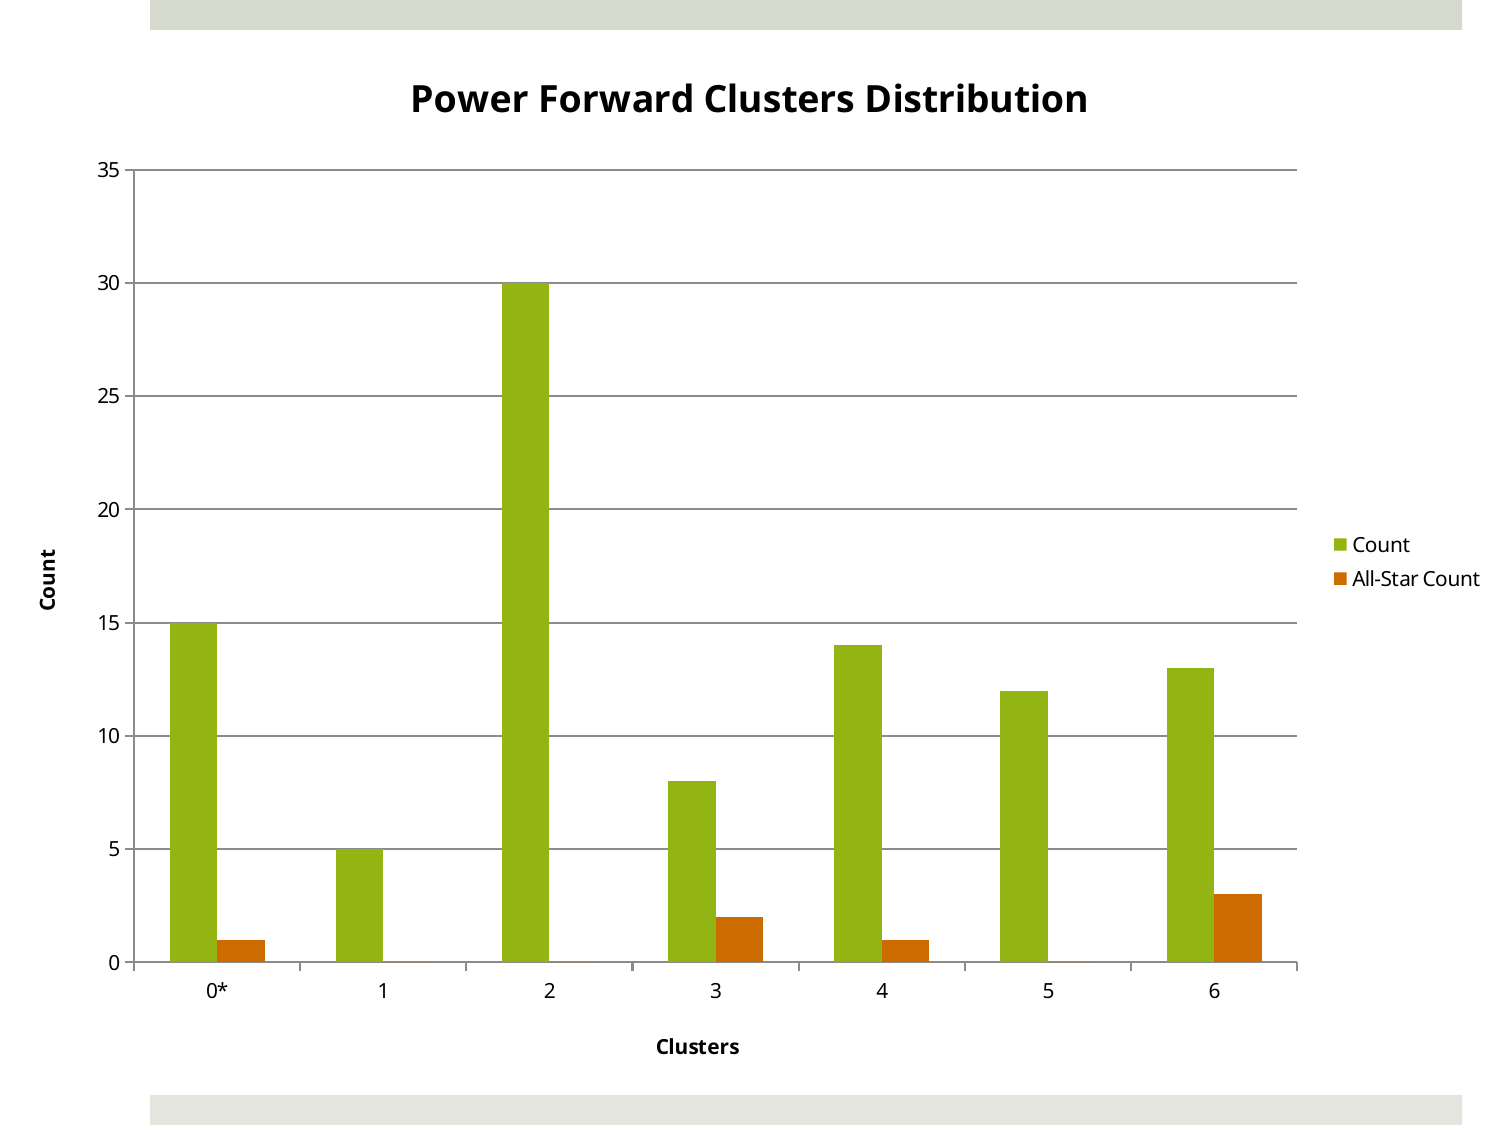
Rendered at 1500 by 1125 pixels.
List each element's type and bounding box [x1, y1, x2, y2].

chart [0, 30, 1500, 1093]
